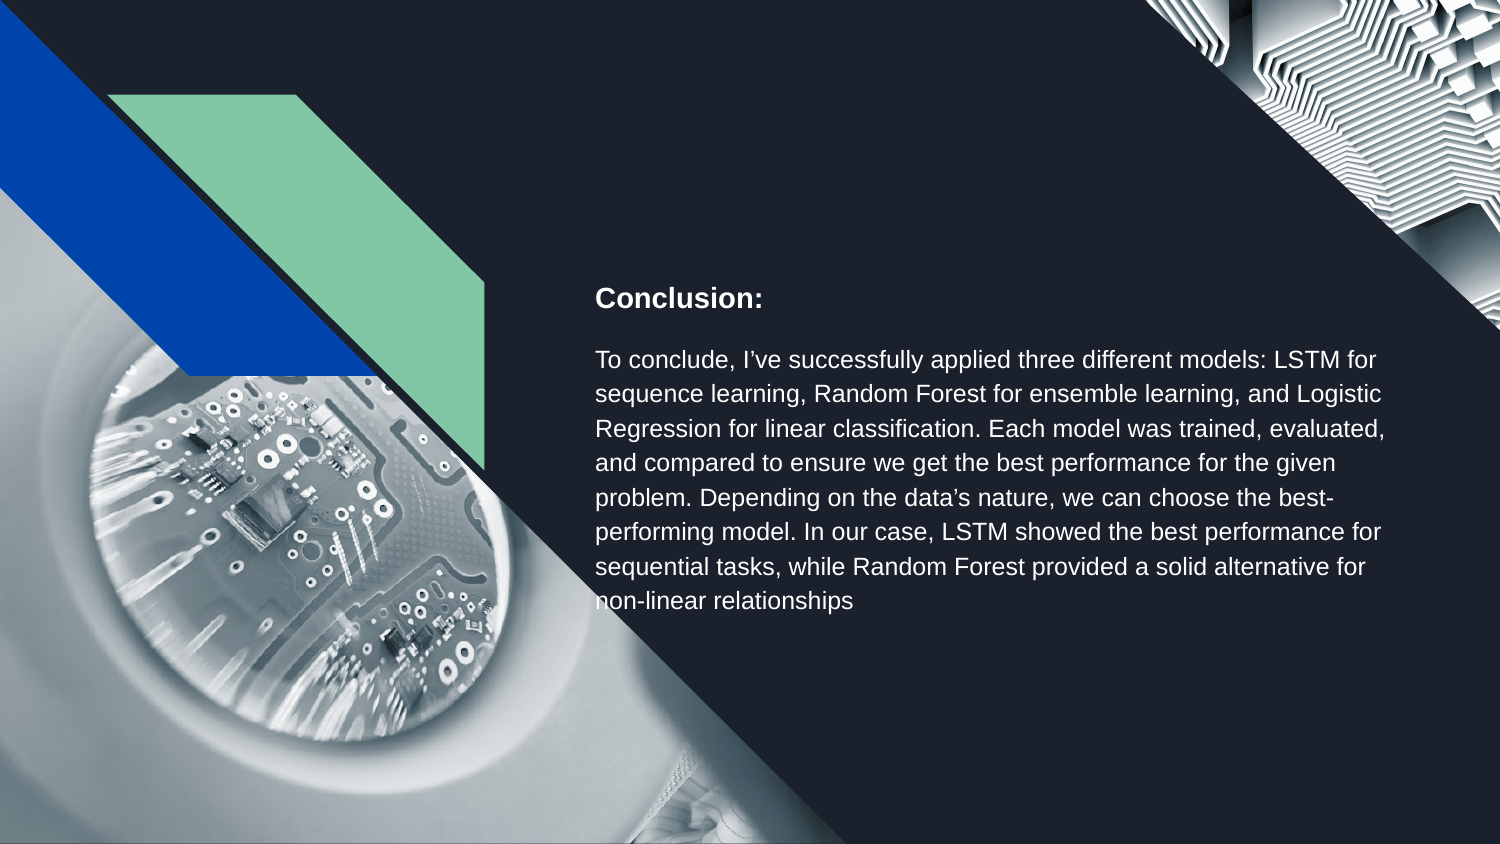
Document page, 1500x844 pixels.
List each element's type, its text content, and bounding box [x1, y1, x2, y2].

title Conclusion: To conclude, I’ve successfully applied three different models: LSTM for sequence learning, Random Forest for ensemble learning, and Logistic Regression for linear classification. Each model was trained, evaluated, and compared to ensure we get the best performance for the given problem. Depending on the data’s nature, we can choose the best-performing model. In our case, LSTM showed the best performance for sequential tasks, while Random Forest provided a solid alternative for non-linear relationships [580, 258, 1404, 518]
picture [1144, 0, 1500, 331]
picture [0, 189, 847, 844]
